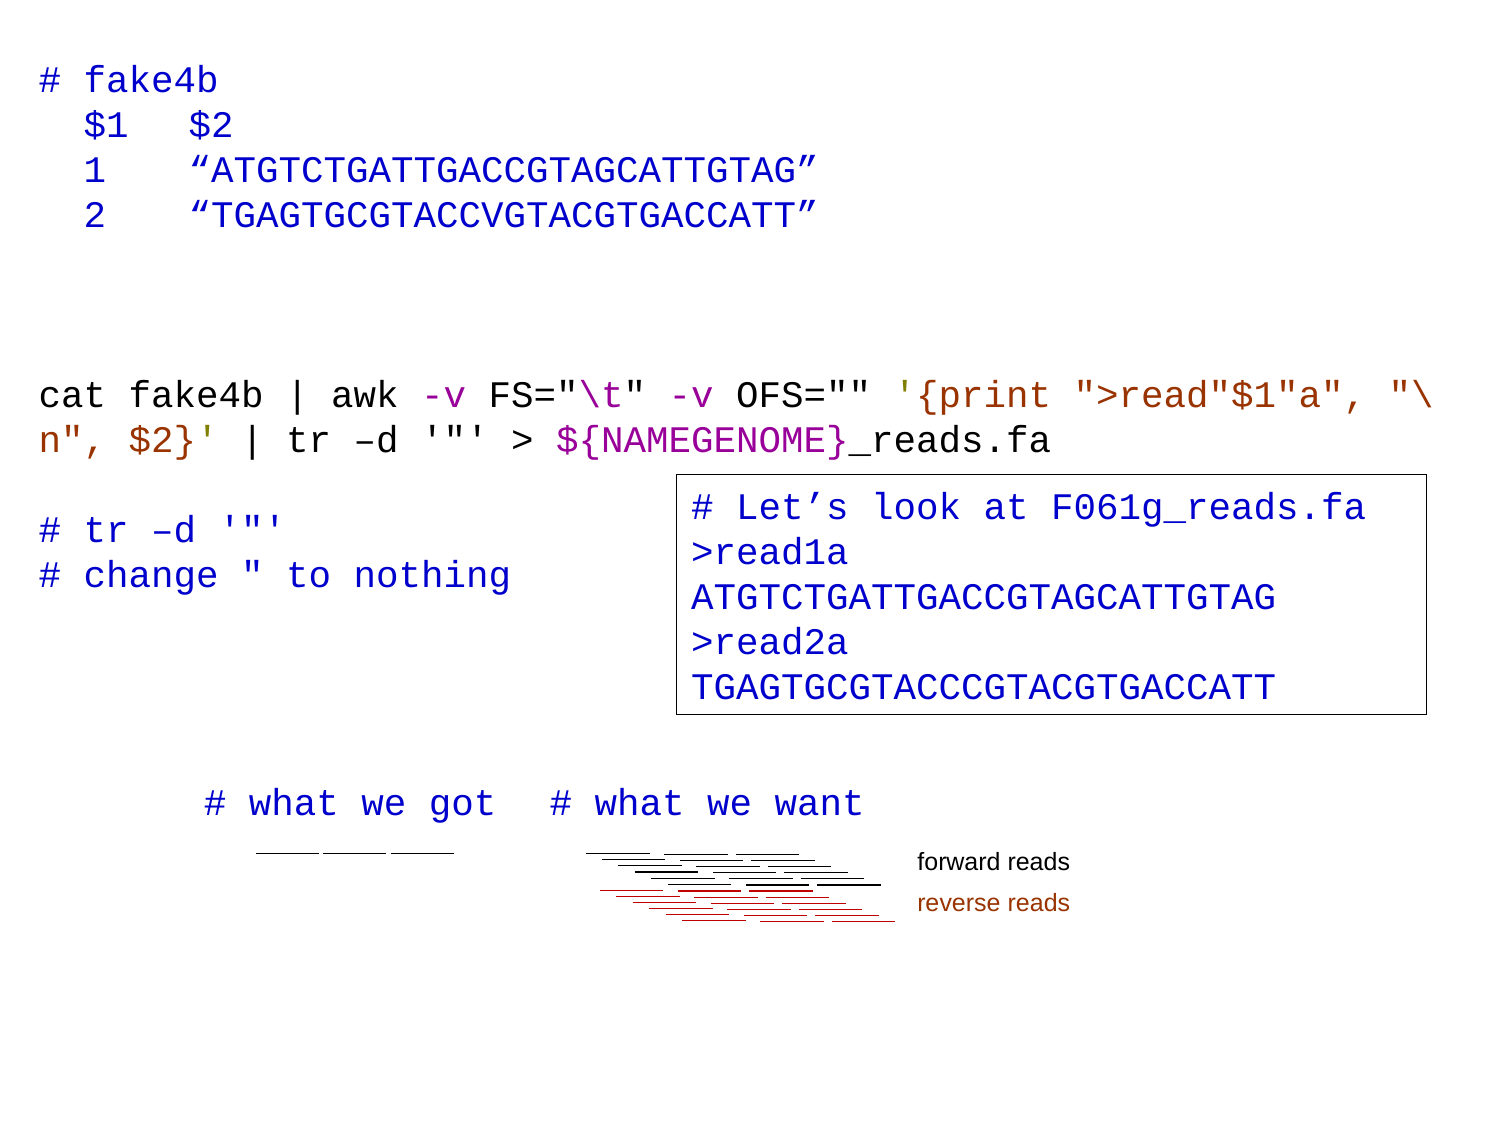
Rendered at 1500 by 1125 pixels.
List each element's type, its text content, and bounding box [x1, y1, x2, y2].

text_box # fake4b $1 $2 1 “ATGTCTGATTGACCGTAGCATTGTAG” 2 “TGAGTGCGTACCVGTACGTGACCATT” cat fake4b | awk -v FS="\t" -v OFS="" '{print ">read"$1"a", "\n", $2}' | tr –d '"' > ${NAMEGENOME}_reads.fa # tr –d '"' # change " to nothing [24, 47, 1500, 738]
text_box # what we got [189, 770, 512, 831]
text_box reverse reads [902, 879, 1086, 924]
text_box # Let’s look at F061g_reads.fa >read1a ATGTCTGATTGACCGTAGCATTGTAG >read2a TGAGTGCGTACCCGTACGTGACCATT [676, 474, 1427, 715]
text_box # what we want [534, 770, 880, 831]
text_box forward reads [902, 838, 1086, 879]
